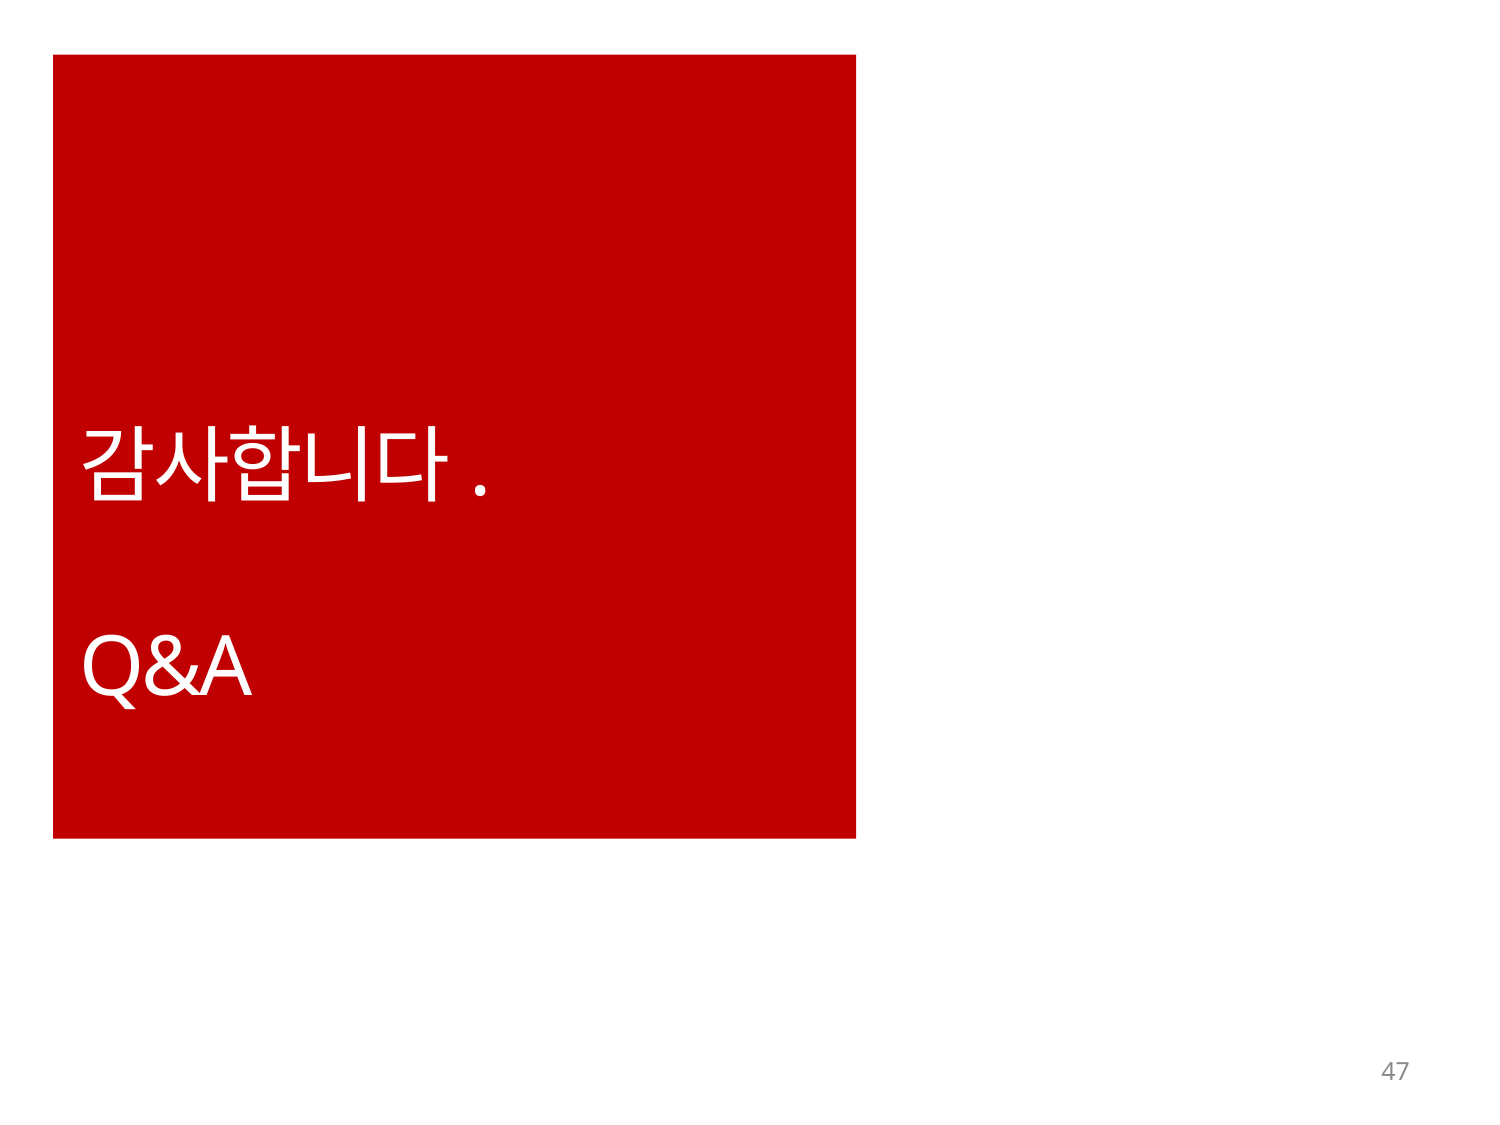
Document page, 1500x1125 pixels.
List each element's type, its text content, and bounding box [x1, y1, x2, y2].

text_box [51, 52, 858, 841]
title 감사합니다. Q&A [64, 460, 845, 665]
slide_number 47 [1074, 1042, 1425, 1103]
